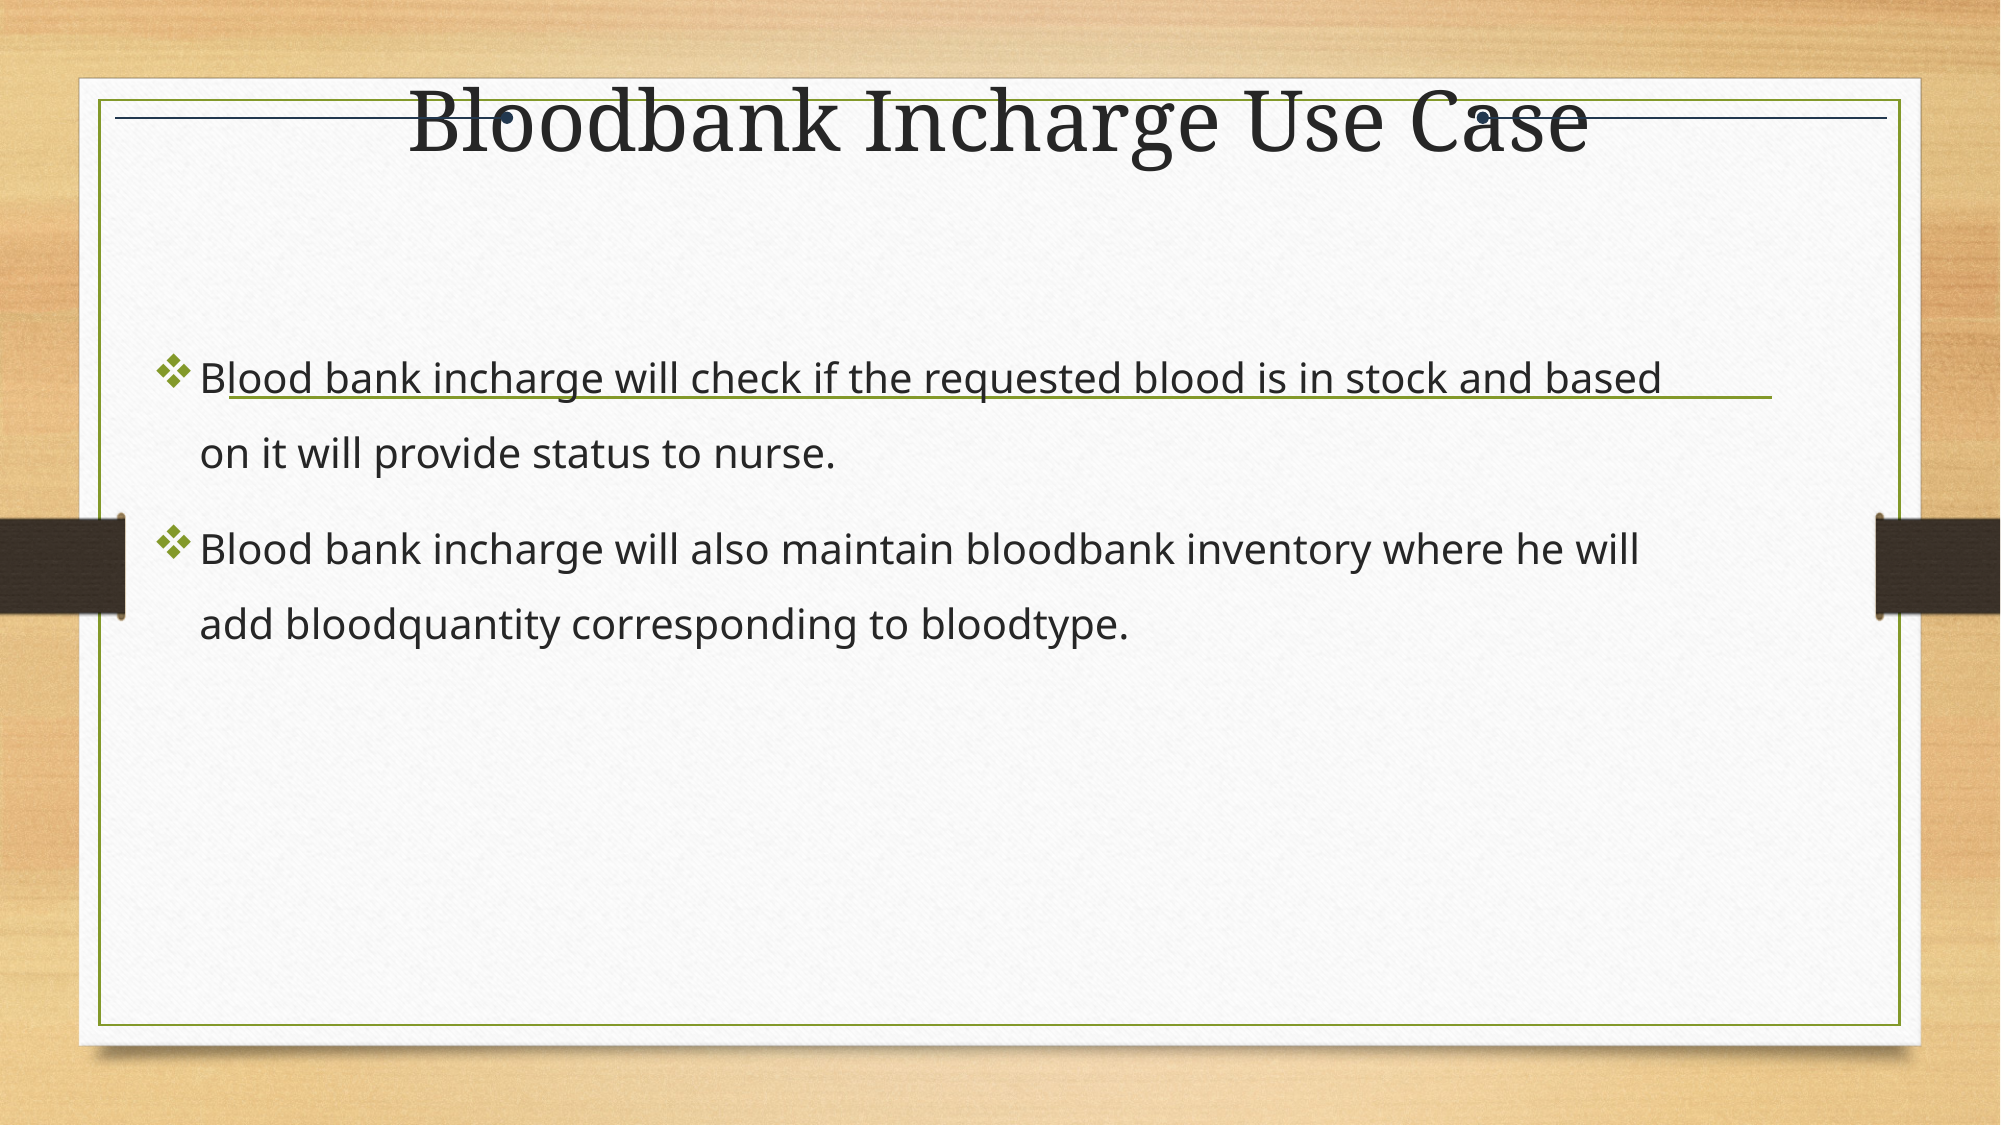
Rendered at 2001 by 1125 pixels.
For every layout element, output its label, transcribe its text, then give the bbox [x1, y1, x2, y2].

list Blood bank incharge will check if the requested blood is in stock and based on it will provide status to nurse. Blood bank incharge will also maintain bloodbank inventory where he will add bloodquantity corresponding to bloodtype. [137, 319, 1685, 790]
title Bloodbank Incharge Use Case [137, 59, 1863, 177]
picture [0, 0, 2001, 1125]
